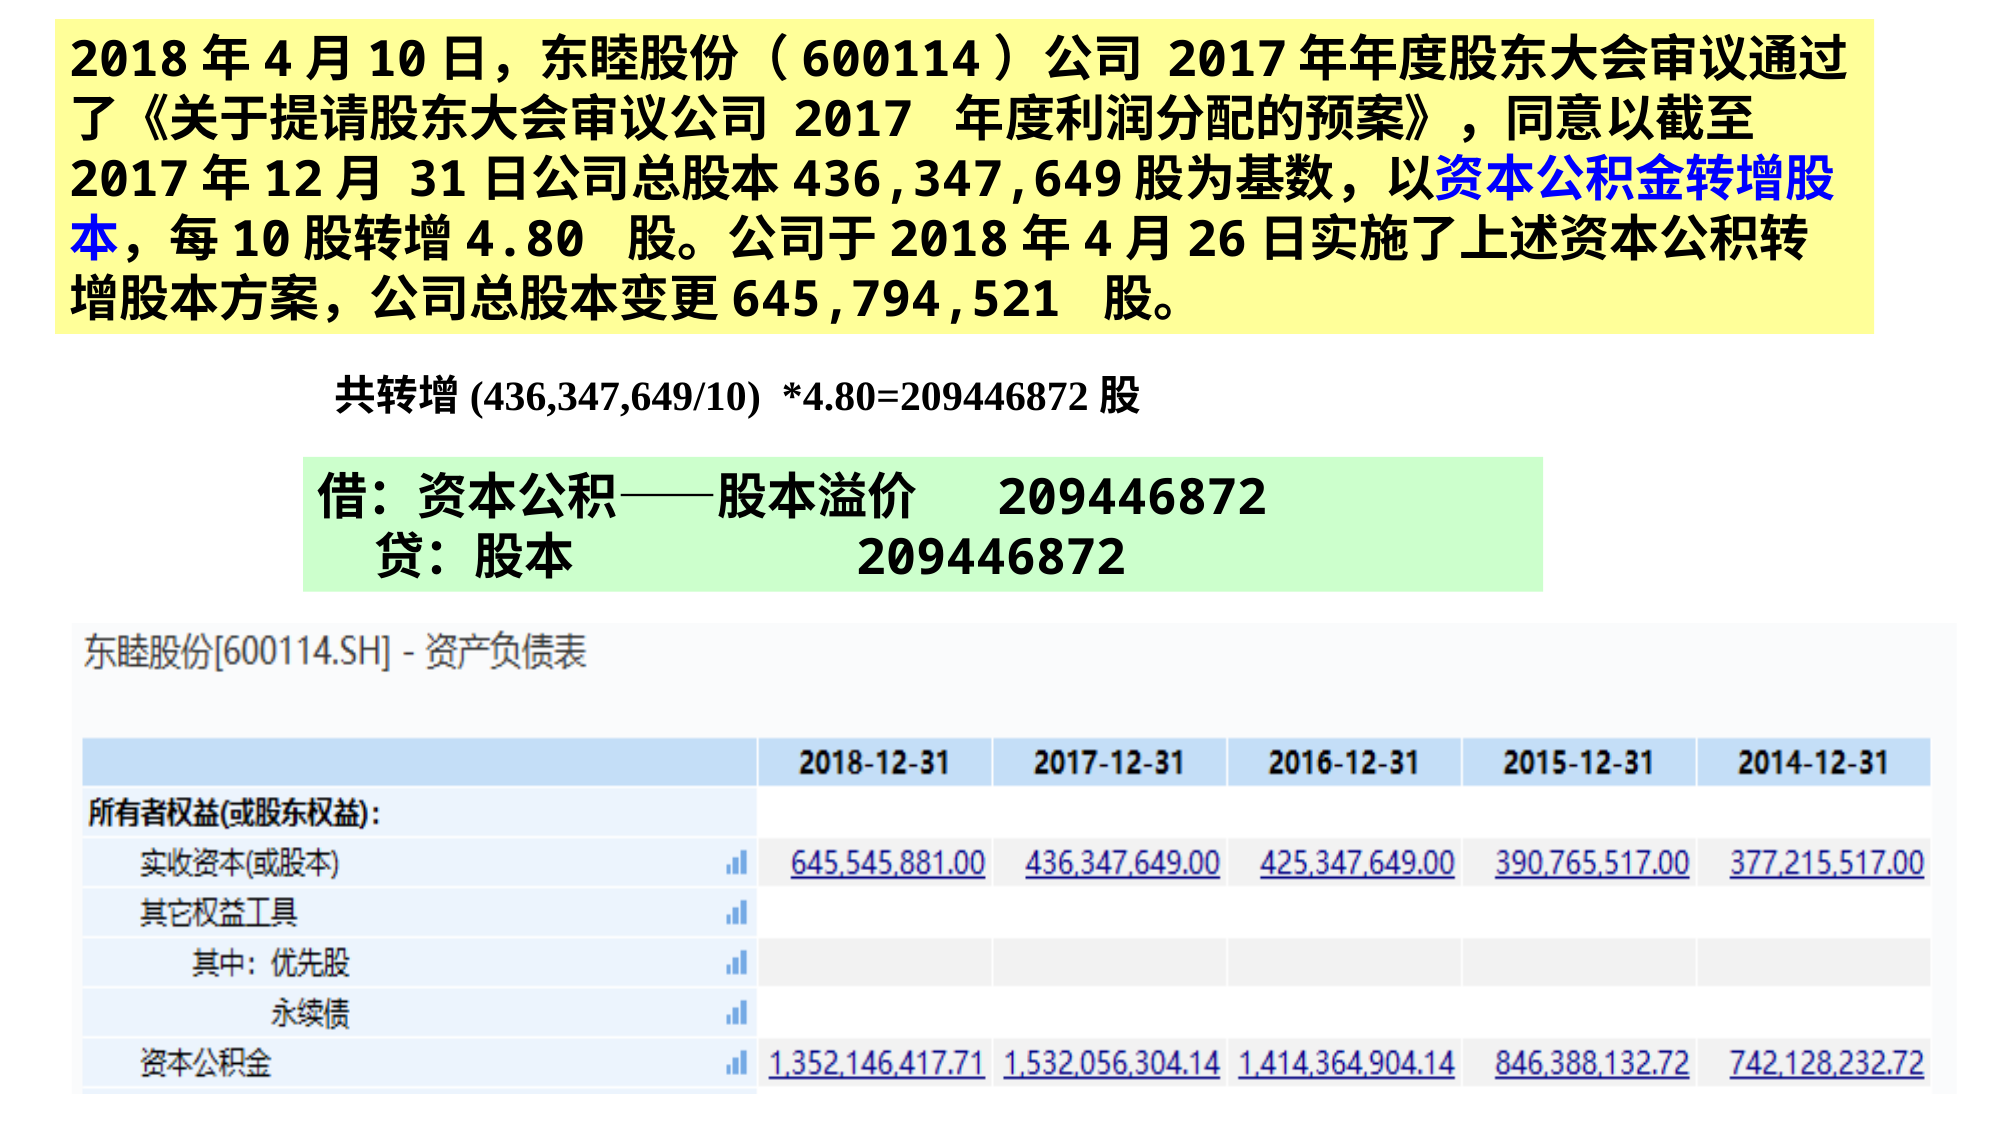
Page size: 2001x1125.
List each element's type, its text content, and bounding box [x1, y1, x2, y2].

text_box 共转增(436,347,649/10) *4.80=209446872股 [319, 361, 1478, 427]
text_box 2018年4月10日，东睦股份（600114）公司 2017年年度股东大会审议通过了《关于提请股东大会审议公司 2017 年度利润分配的预案》，同意以截至2017年12月 31日公司总股本436,347,649股为基数，以资本公积金转增股本，每10股转增4.80 股。公司于2018年4月26日实施了上述资本公积转增股本方案，公司总股本变更645,794,521 股。 [55, 19, 1875, 334]
text_box 借：资本公积——股本溢价 209446872 贷：股本 209446872 [303, 456, 1544, 592]
picture [71, 622, 1957, 1095]
